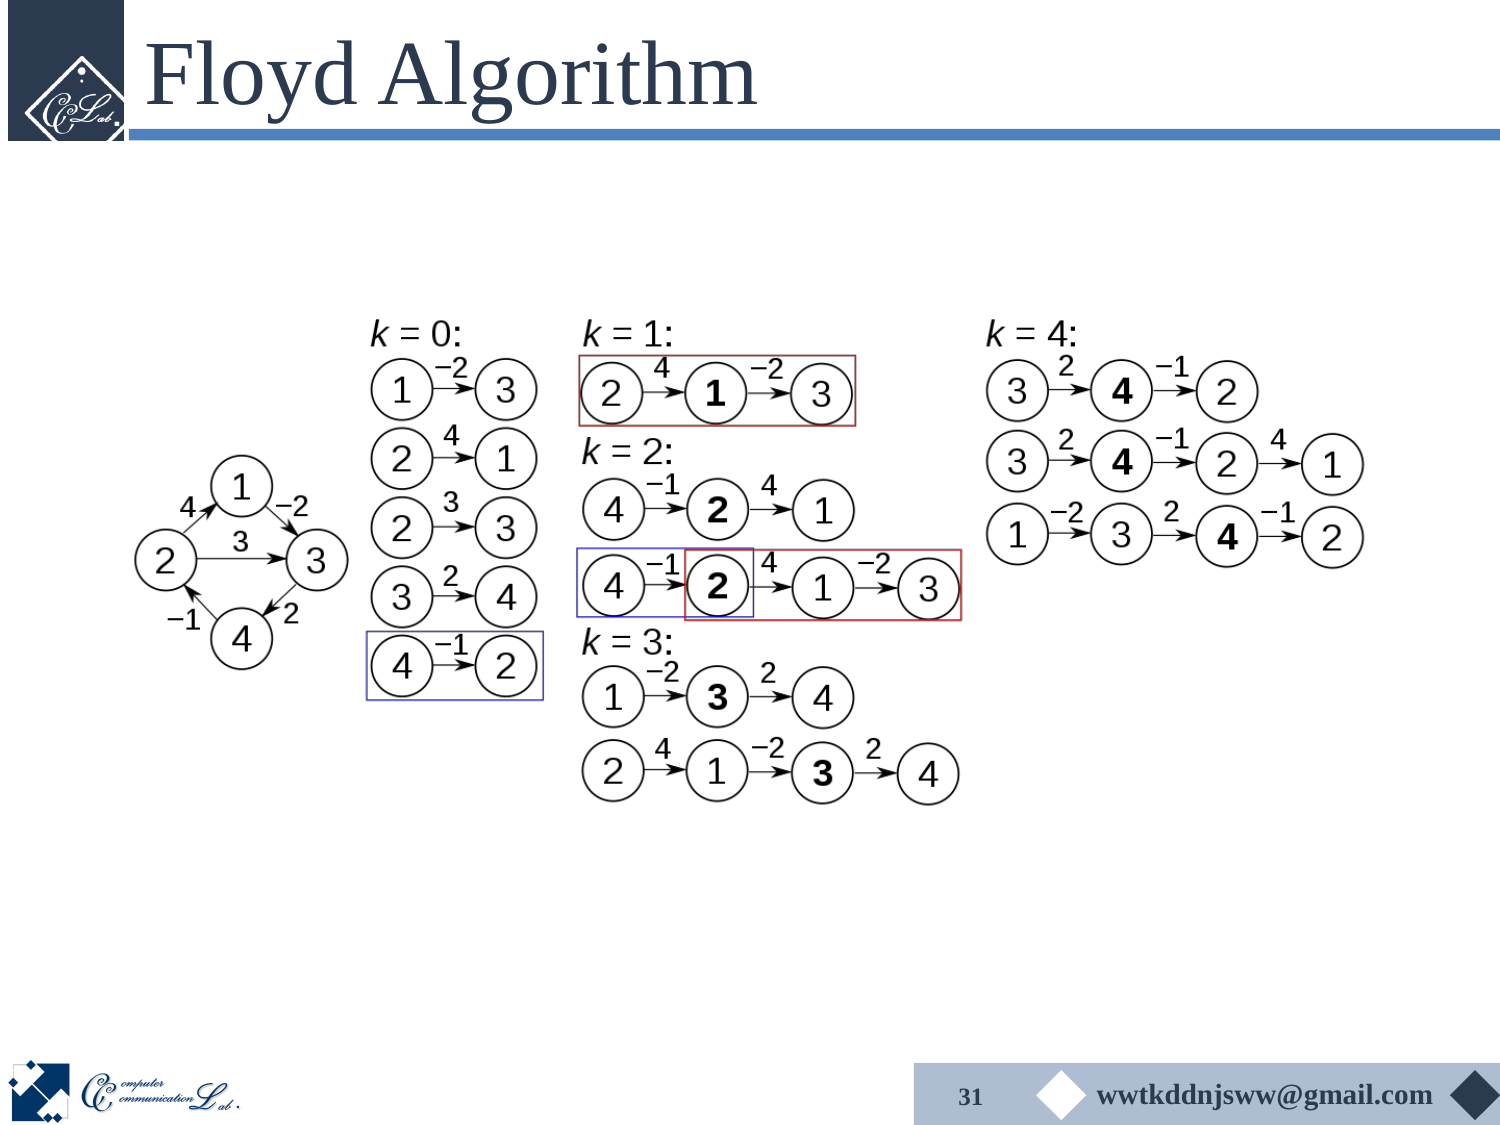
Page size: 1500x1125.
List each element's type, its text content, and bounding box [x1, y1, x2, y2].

picture [7, 1058, 243, 1125]
title Floyd Algorithm [129, 10, 1474, 126]
picture [8, 0, 124, 141]
picture [124, 310, 1376, 815]
